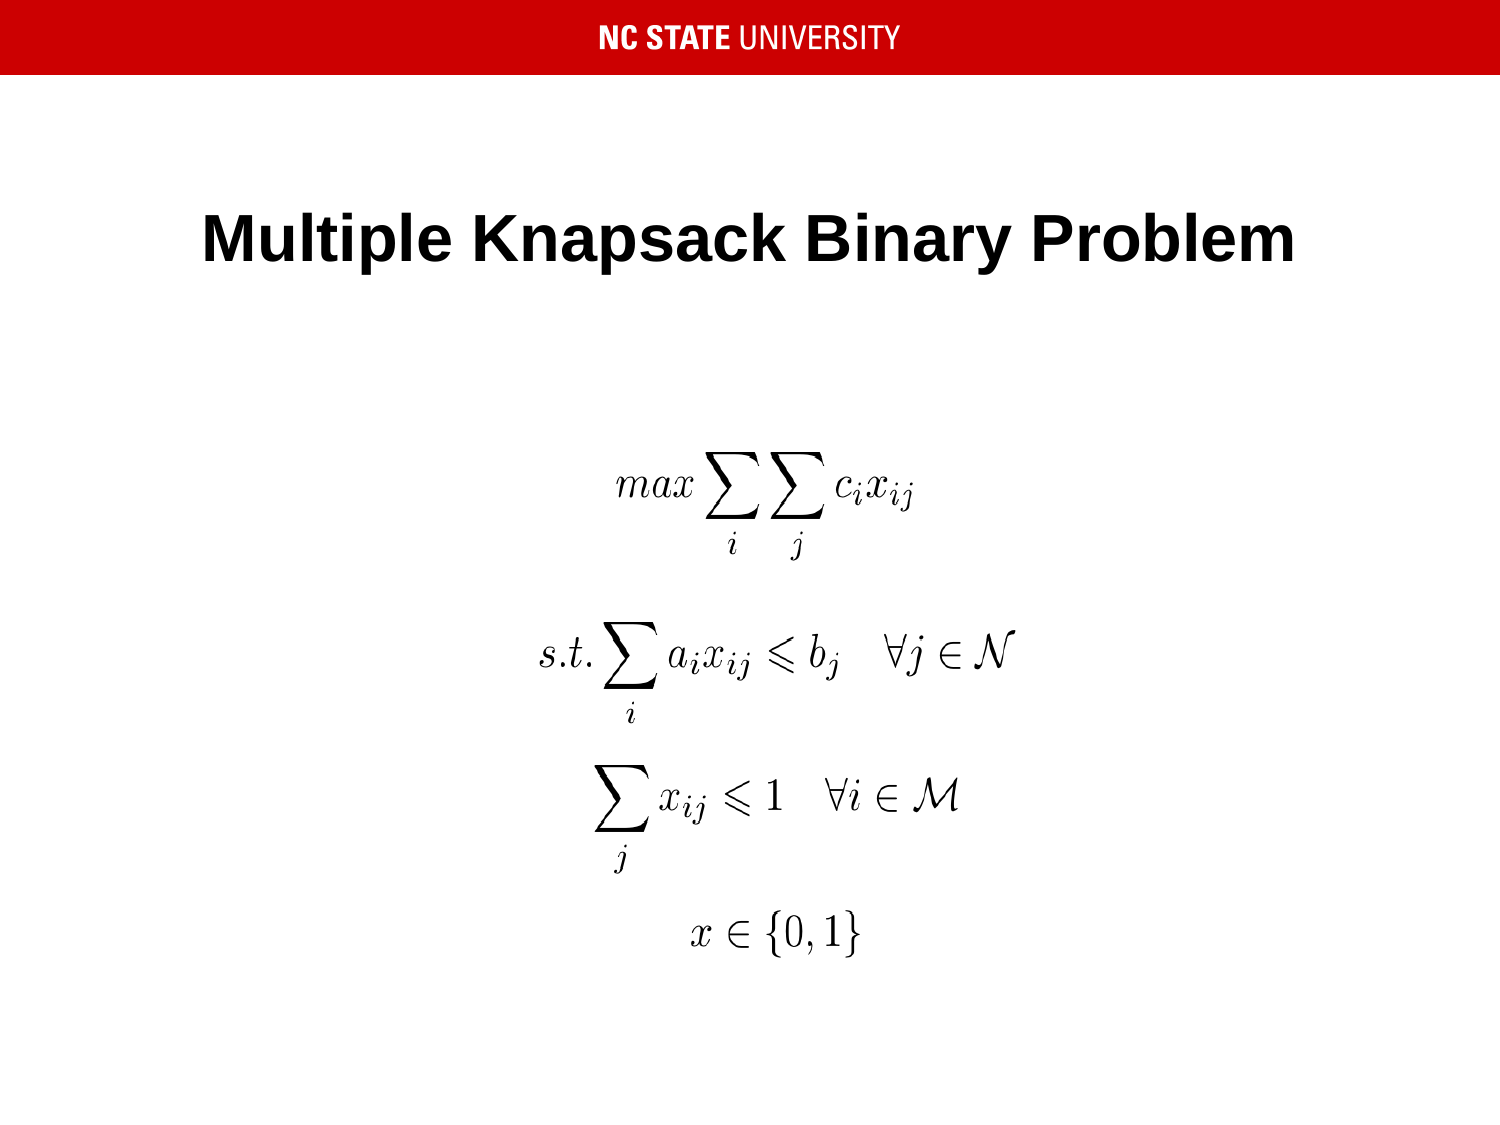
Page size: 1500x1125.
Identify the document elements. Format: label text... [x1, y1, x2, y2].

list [380, 412, 1120, 1006]
picture [0, 0, 1500, 75]
title Multiple Knapsack Binary Problem [75, 147, 1425, 323]
